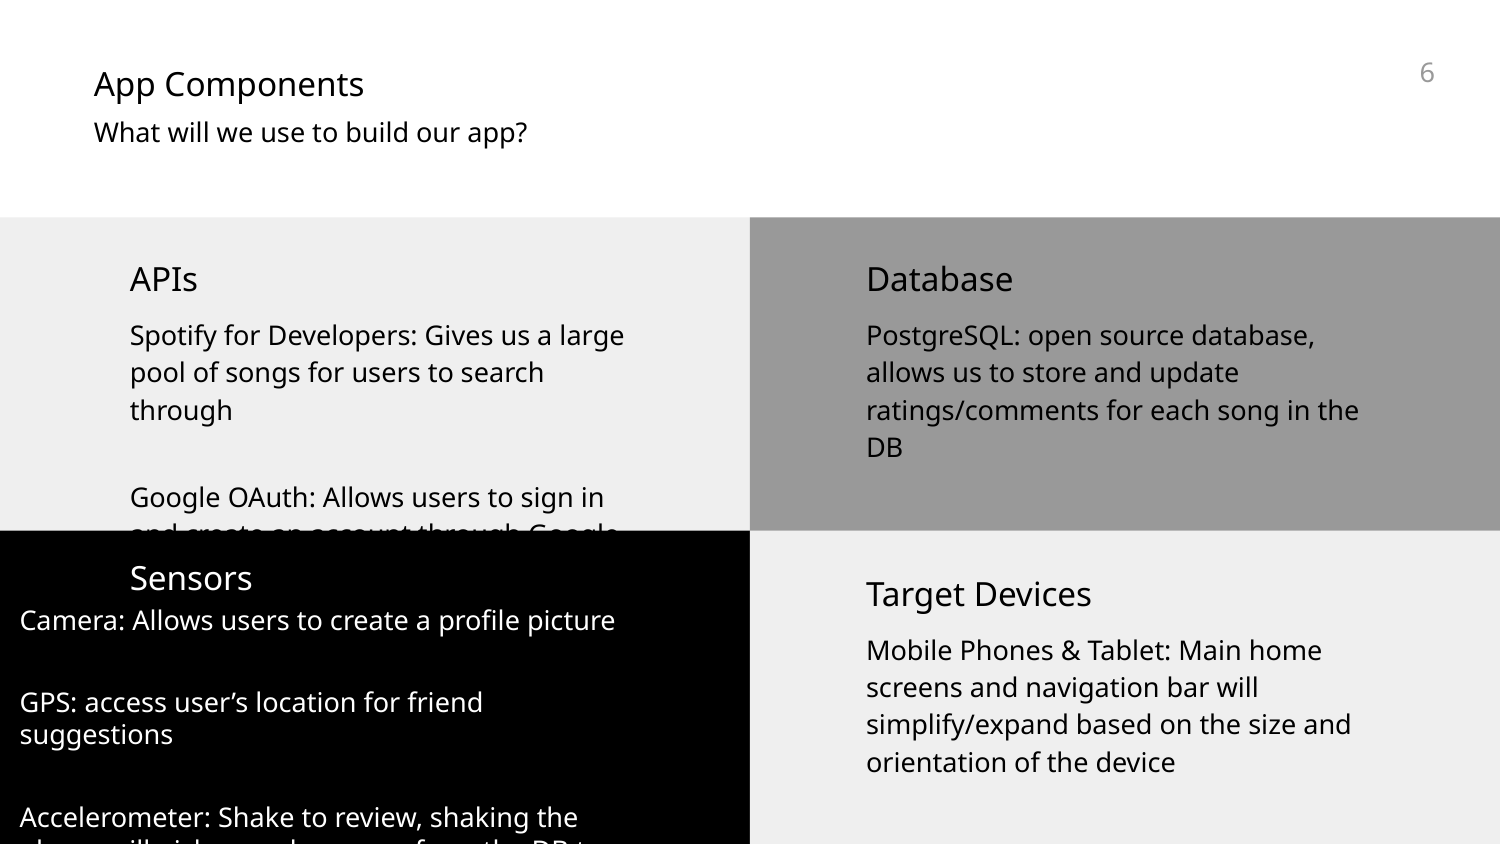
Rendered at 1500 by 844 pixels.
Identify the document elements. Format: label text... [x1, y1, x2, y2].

subtitle App Components [78, 47, 669, 100]
text_box Database [865, 258, 1172, 316]
text_box Spotify for Developers: Gives us a large pool of songs for users to search through Google OAuth: Allows users to sign in and create an account through Google [129, 313, 667, 457]
list What will we use to build our app? [78, 100, 880, 199]
text_box Mobile Phones & Tablet: Main home screens and navigation bar will simplify/expand based on the size and orientation of the device [865, 628, 1387, 788]
text_box PostgreSQL: open source database, allows us to store and update ratings/comments for each song in the DB [866, 313, 1398, 494]
text_box Sensors [129, 557, 435, 615]
text_box APIs [129, 258, 435, 300]
slide_number ‹#› [1392, 41, 1450, 71]
text_box Target Devices [865, 573, 1172, 631]
text_box Camera: Allows users to create a profile picture GPS: access user’s location for friend suggestions Accelerometer: Shake to review, shaking the phone will pick a random song from the DB to review [19, 602, 667, 834]
